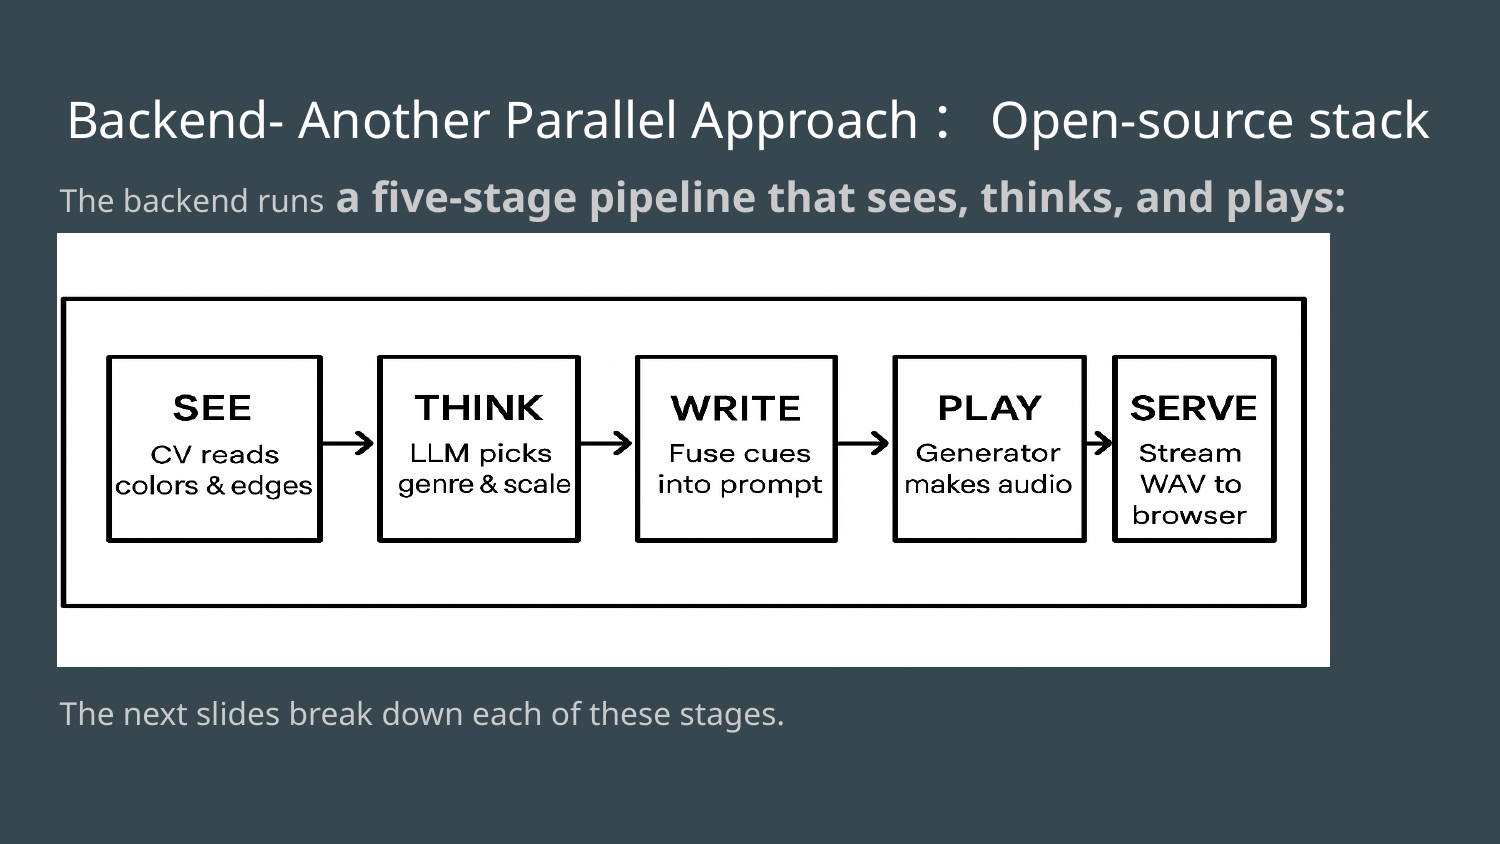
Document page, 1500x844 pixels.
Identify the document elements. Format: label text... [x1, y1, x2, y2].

title Backend- Another Parallel Approach：Open-source stack [51, 72, 1449, 159]
picture [56, 232, 1331, 668]
list The backend runs a five-stage pipeline that sees, thinks, and plays: The next slides break down each of these stages. [44, 159, 1500, 720]
